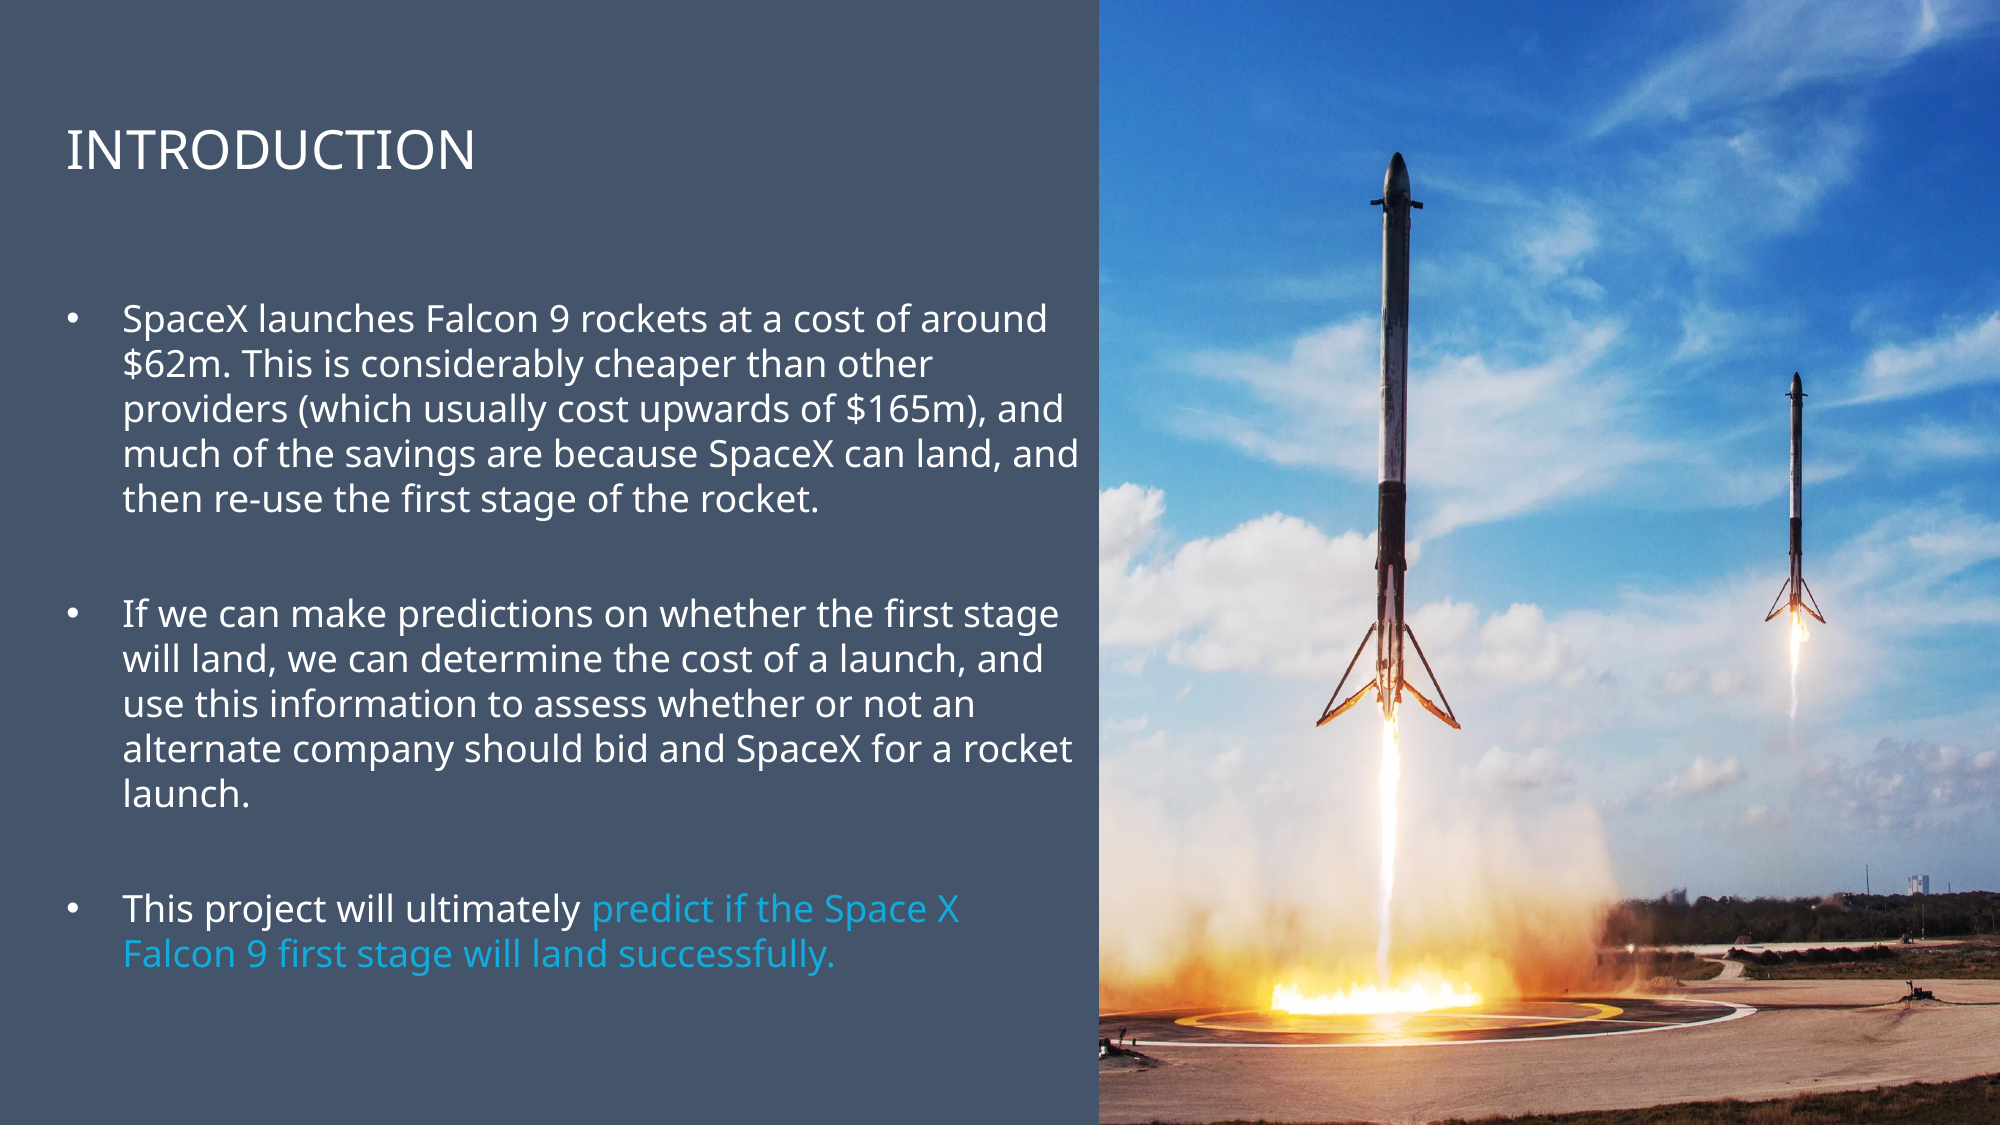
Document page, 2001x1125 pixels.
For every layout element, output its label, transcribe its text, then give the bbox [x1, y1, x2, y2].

text_box INTRODUCTION [66, 63, 1099, 182]
picture [1099, 0, 2000, 1125]
text_box SpaceX launches Falcon 9 rockets at a cost of around $62m. This is considerably cheaper than other providers (which usually cost upwards of $165m), and much of the savings are because SpaceX can land, and then re-use the first stage of the rocket. If we can make predictions on whether the first stage will land, we can determine the cost of a launch, and use this information to assess whether or not an alternate company should bid and SpaceX for a rocket launch. This project will ultimately predict if the Space X Falcon 9 first stage will land successfully. [66, 237, 1083, 1050]
